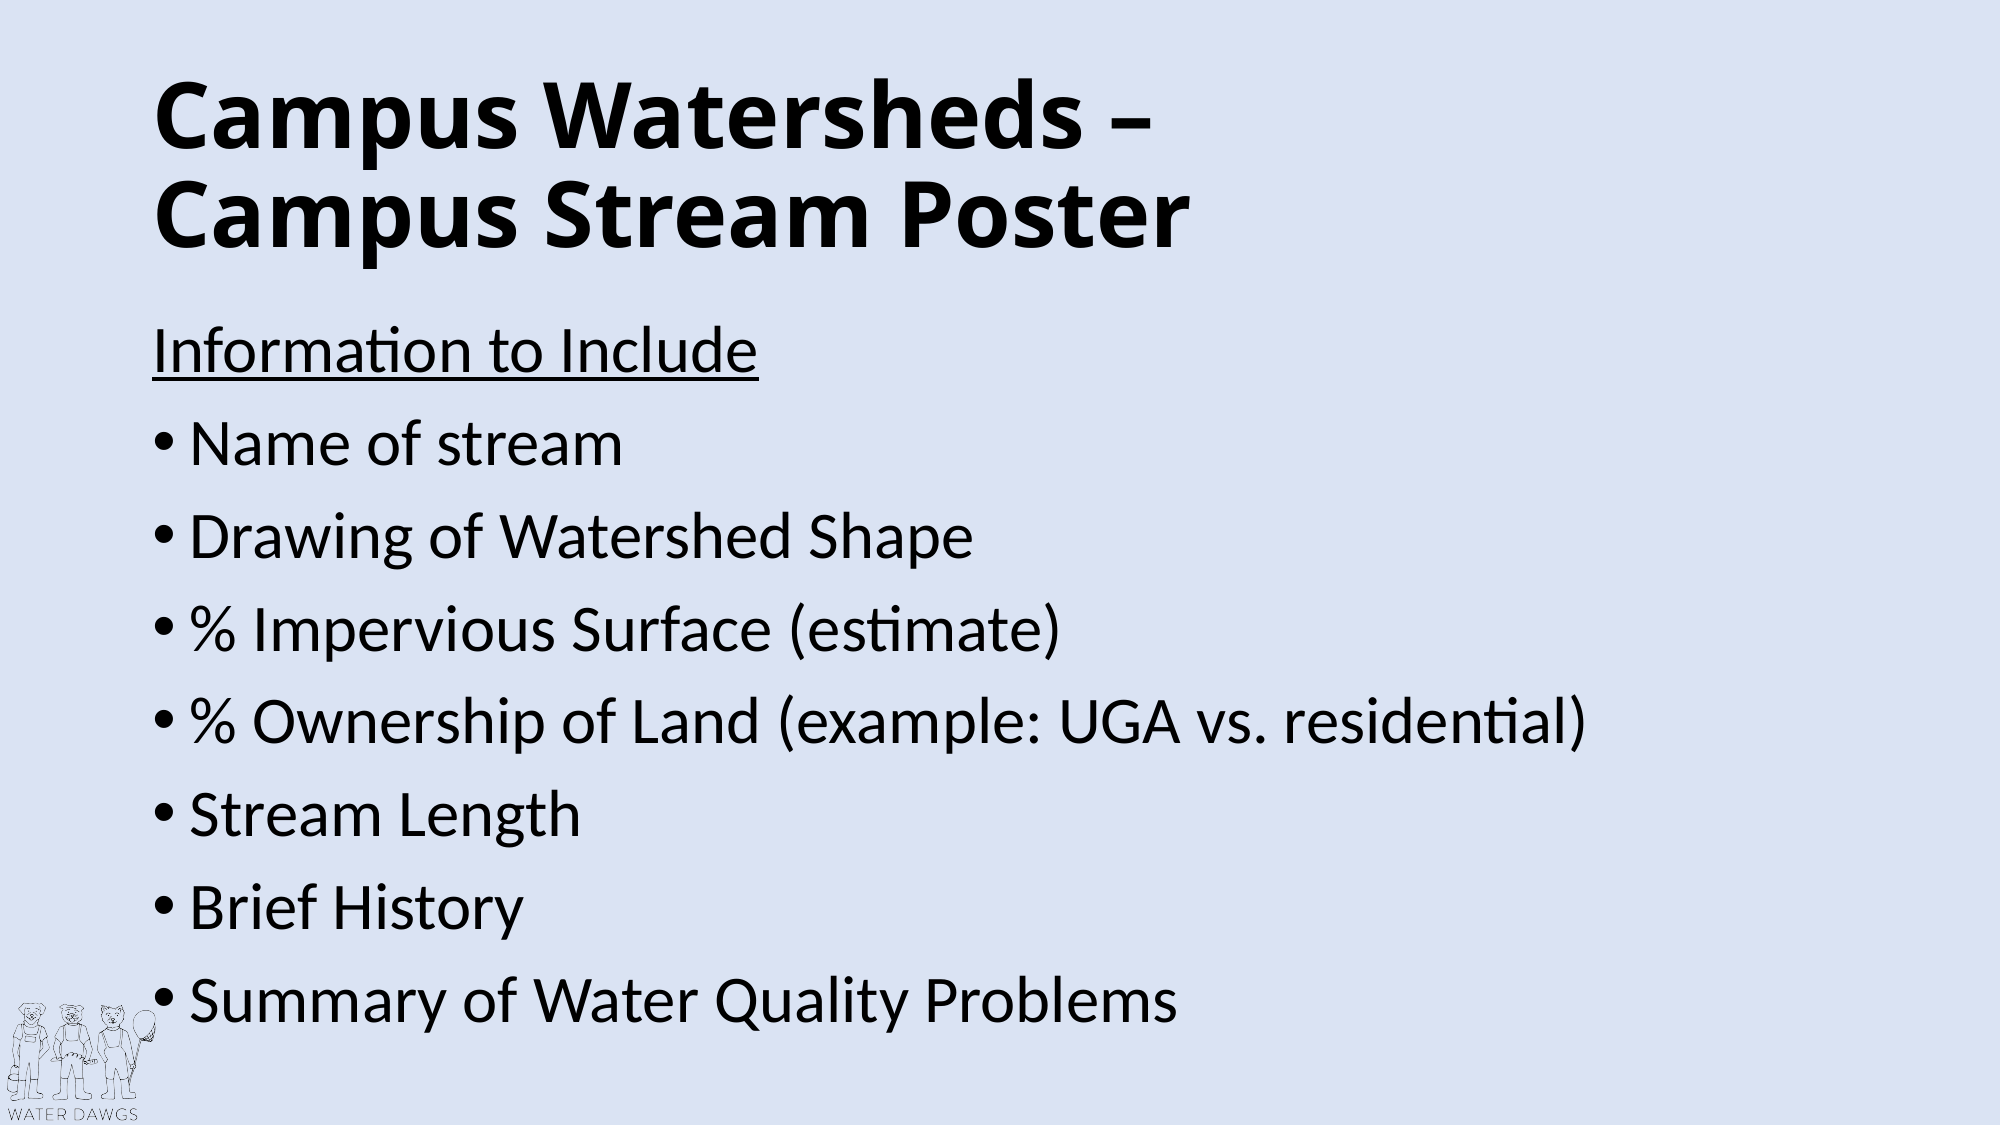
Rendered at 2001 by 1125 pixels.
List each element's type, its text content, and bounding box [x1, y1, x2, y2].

picture [0, 967, 172, 1125]
title Campus Watersheds – Campus Stream Poster [137, 59, 1863, 278]
list Information to Include Name of stream Drawing of Watershed Shape % Impervious Surface (estimate) % Ownership of Land (example: UGA vs. residential) Stream Length Brief History Summary of Water Quality Problems [137, 307, 1863, 1022]
